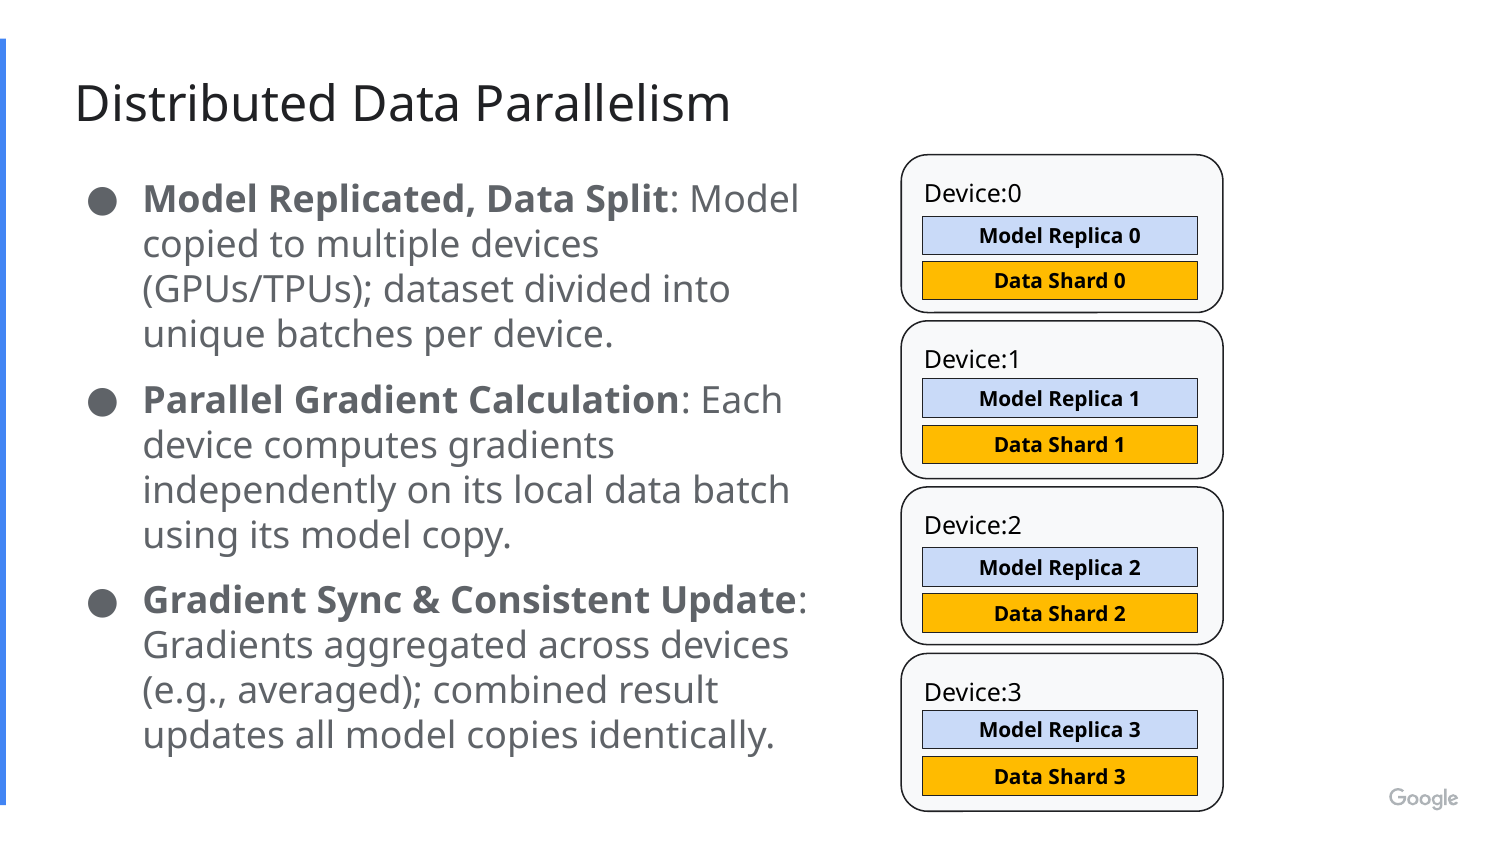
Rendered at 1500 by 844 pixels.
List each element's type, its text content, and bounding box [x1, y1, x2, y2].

text_box Device:1 [1202, 321, 1224, 479]
text_box Model Replica 0 [922, 216, 1198, 255]
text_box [922, 261, 1198, 796]
text_box Device:1 [901, 323, 917, 477]
text_box Device:2 [1202, 487, 1224, 645]
text_box Distributed Data Parallelism [74, 78, 751, 133]
text_box Device:0 [901, 154, 1223, 312]
text_box Device:3 [901, 654, 1224, 812]
text_box Device:2 [901, 489, 917, 643]
text_box Model Replicated, Data Split: Model copied to multiple devices (GPUs/TPUs); dataset divided into unique batches per device. Parallel Gradient Calculation: Each device computes gradients independently on its local data batch using its model copy. Gradient Sync & Consistent Update: Gradients aggregated across devices (e.g., averaged); combined result updates all model copies identically. [67, 174, 827, 757]
